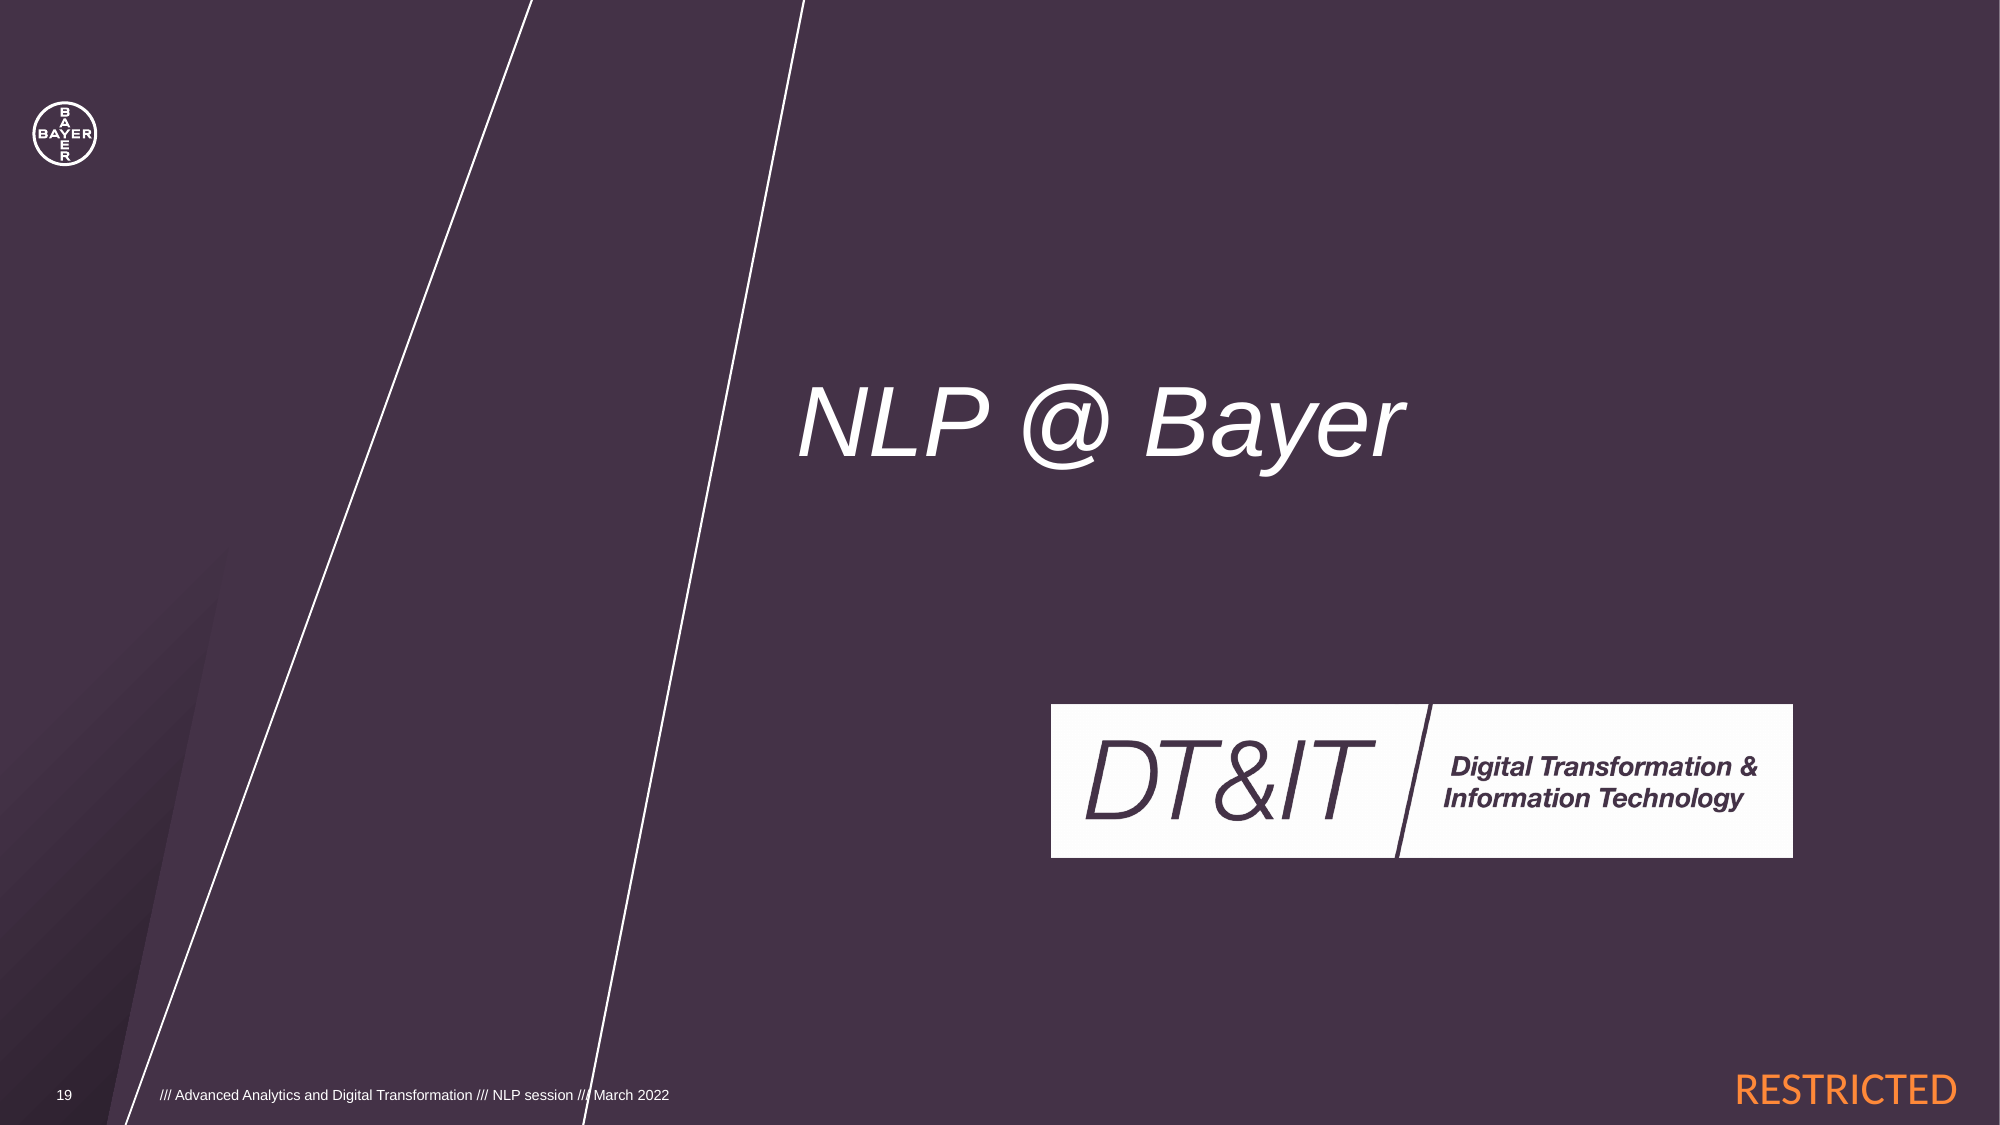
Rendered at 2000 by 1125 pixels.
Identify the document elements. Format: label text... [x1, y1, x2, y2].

title NLP @ Bayer [796, 239, 1767, 477]
footer /// Advanced Analytics and Digital Transformation /// NLP session /// March 2022 [159, 1085, 1578, 1104]
slide_number 19 [32, 1085, 97, 1104]
picture [1051, 704, 1793, 858]
